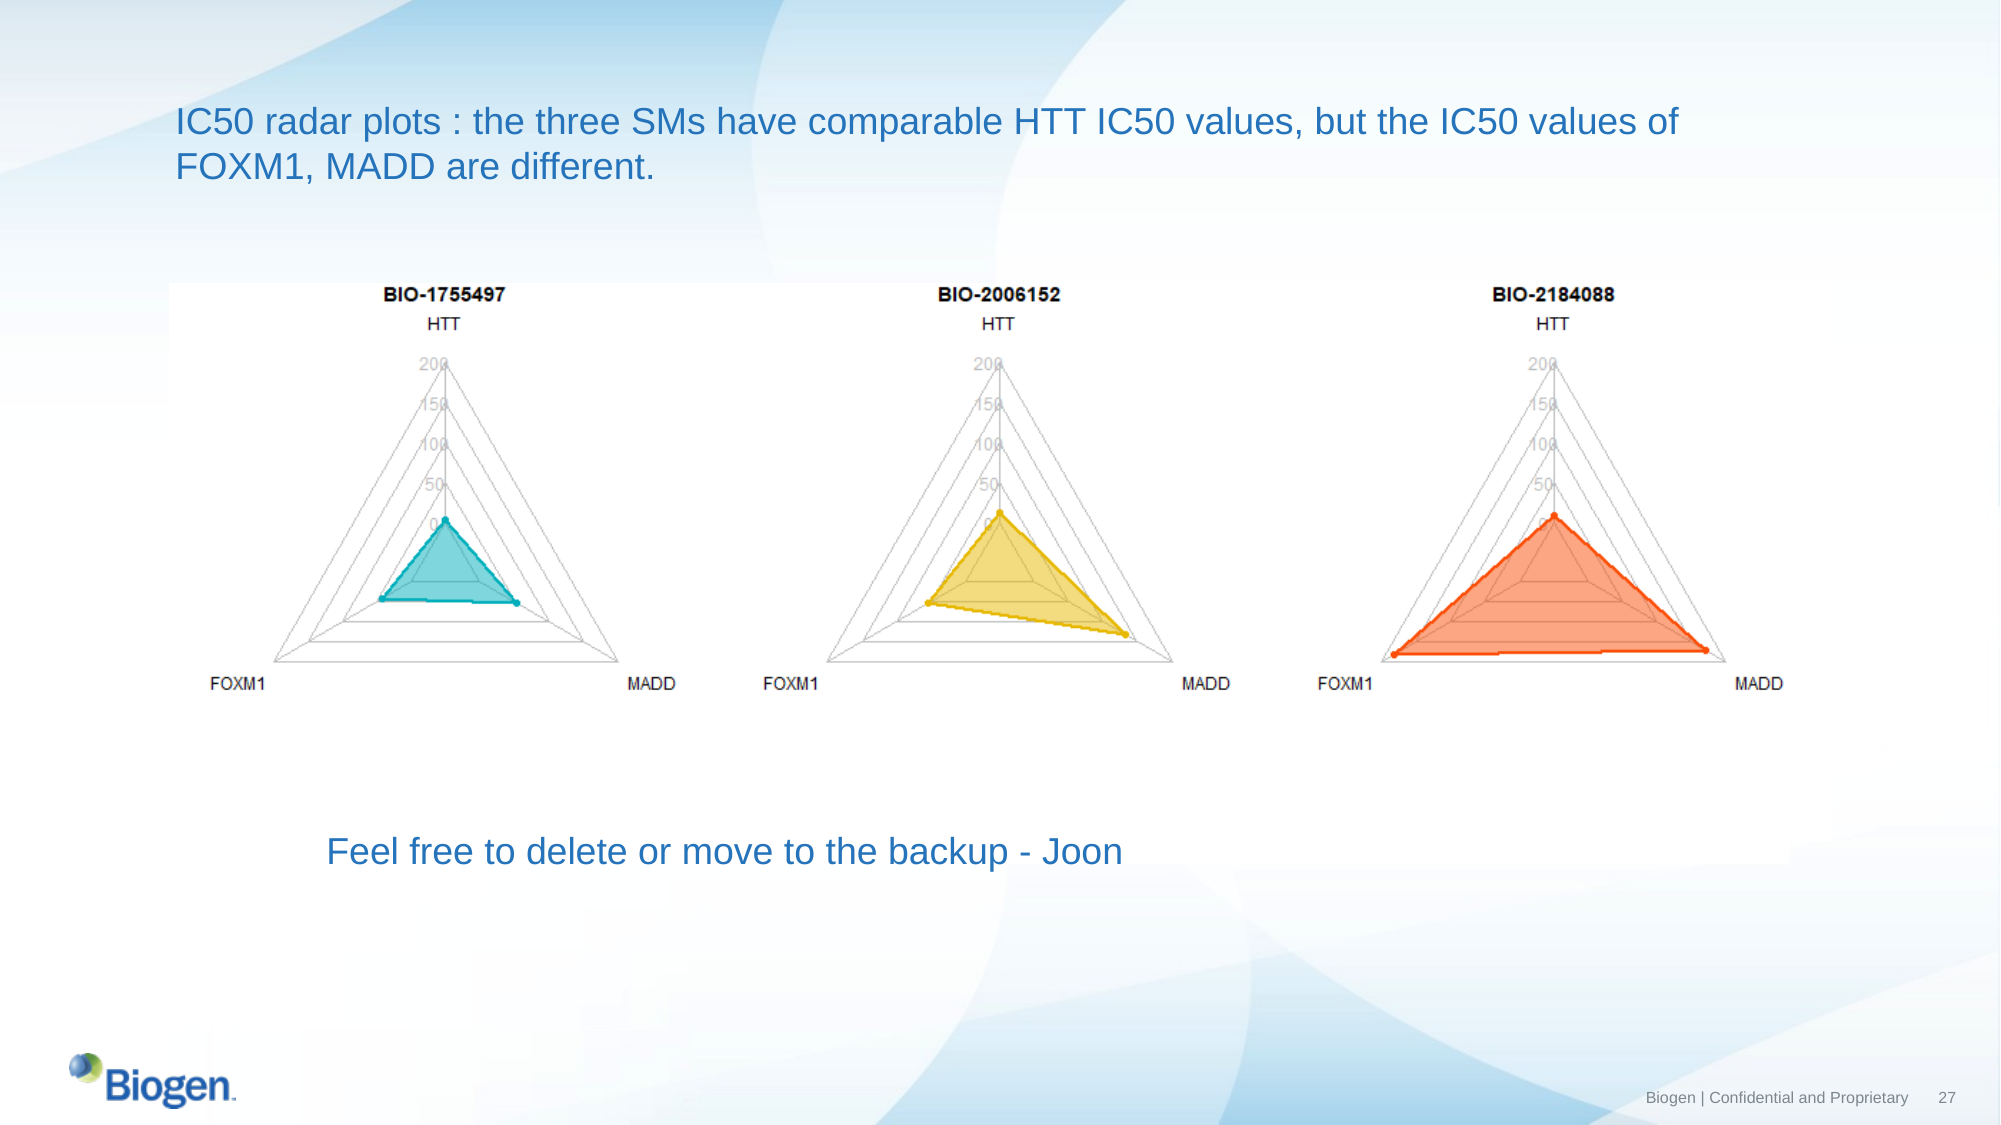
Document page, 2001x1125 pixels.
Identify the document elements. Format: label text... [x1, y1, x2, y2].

text_box Feel free to delete or move to the backup - Joon [311, 853, 1139, 880]
picture [0, 0, 2000, 1125]
text_box IC50 radar plots : the three SMs have comparable HTT IC50 values, but the IC50 values of FOXM1, MADD are different. [160, 89, 1777, 194]
